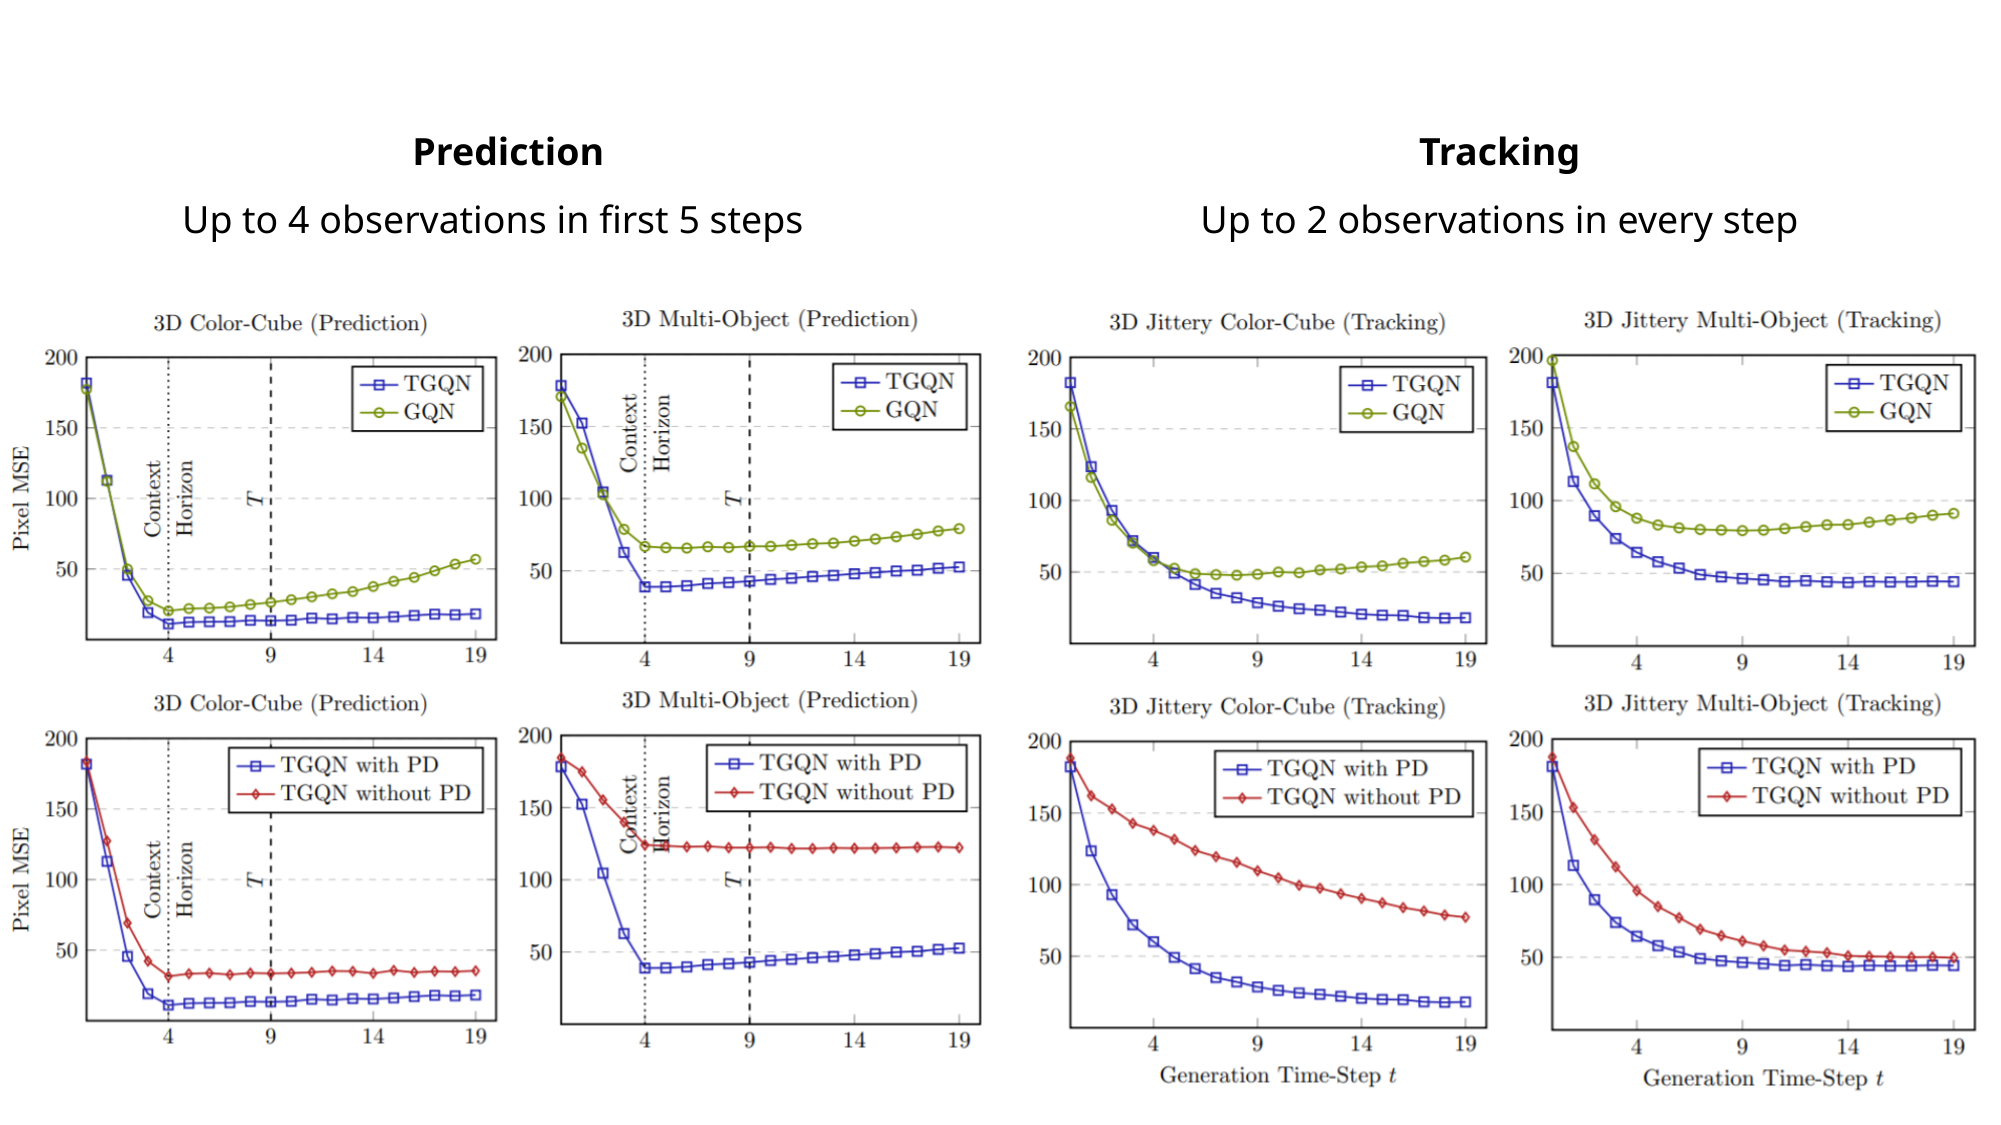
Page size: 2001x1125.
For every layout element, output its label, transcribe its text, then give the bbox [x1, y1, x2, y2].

text_box Up to 4 observations in first 5 steps [0, 189, 987, 249]
text_box Up to 2 observations in every step [1013, 189, 1986, 249]
text_box Tracking [1340, 120, 1660, 181]
text_box Prediction [348, 120, 668, 181]
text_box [0, 299, 1986, 1106]
